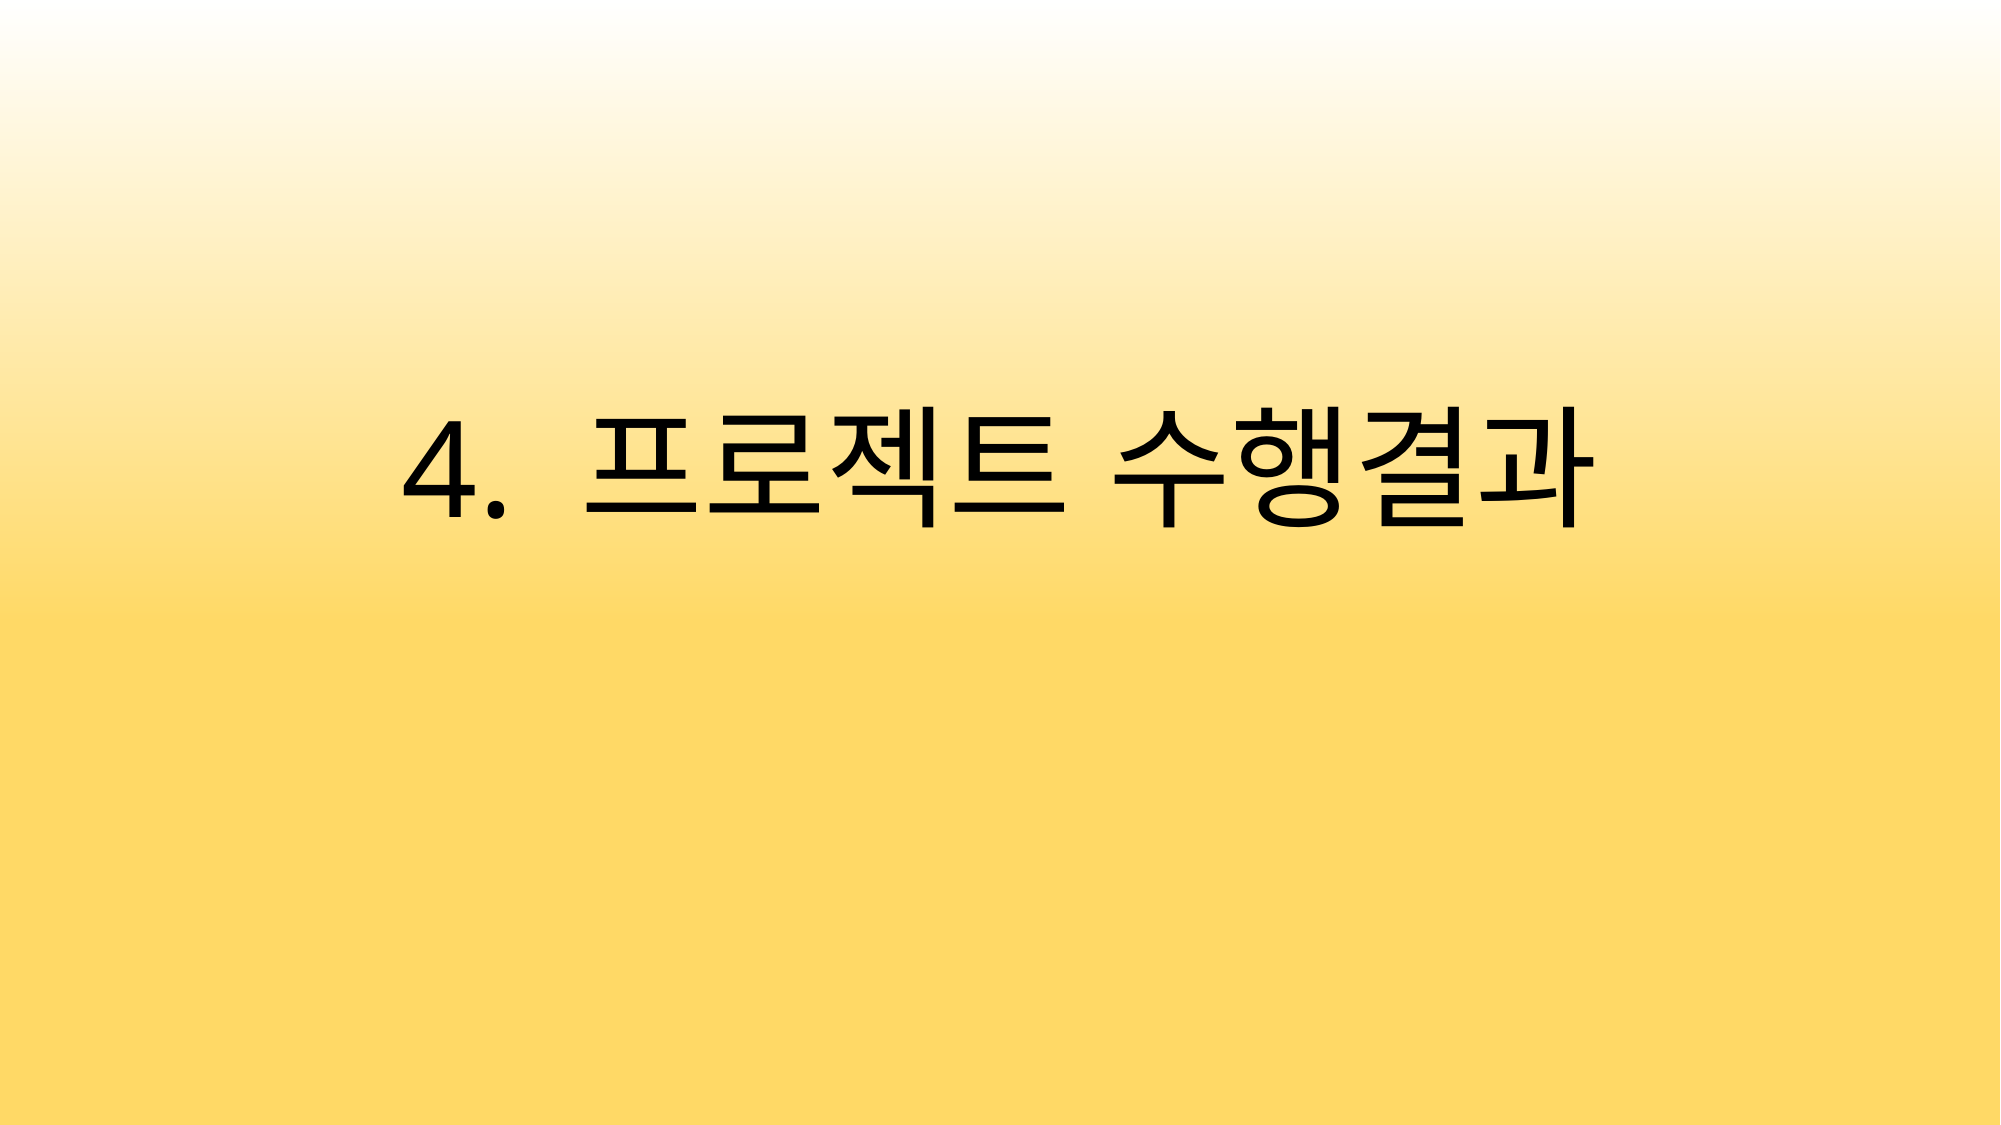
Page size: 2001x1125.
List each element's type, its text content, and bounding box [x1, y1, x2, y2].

text_box 4. 프로젝트 수행결과 [204, 376, 1796, 552]
